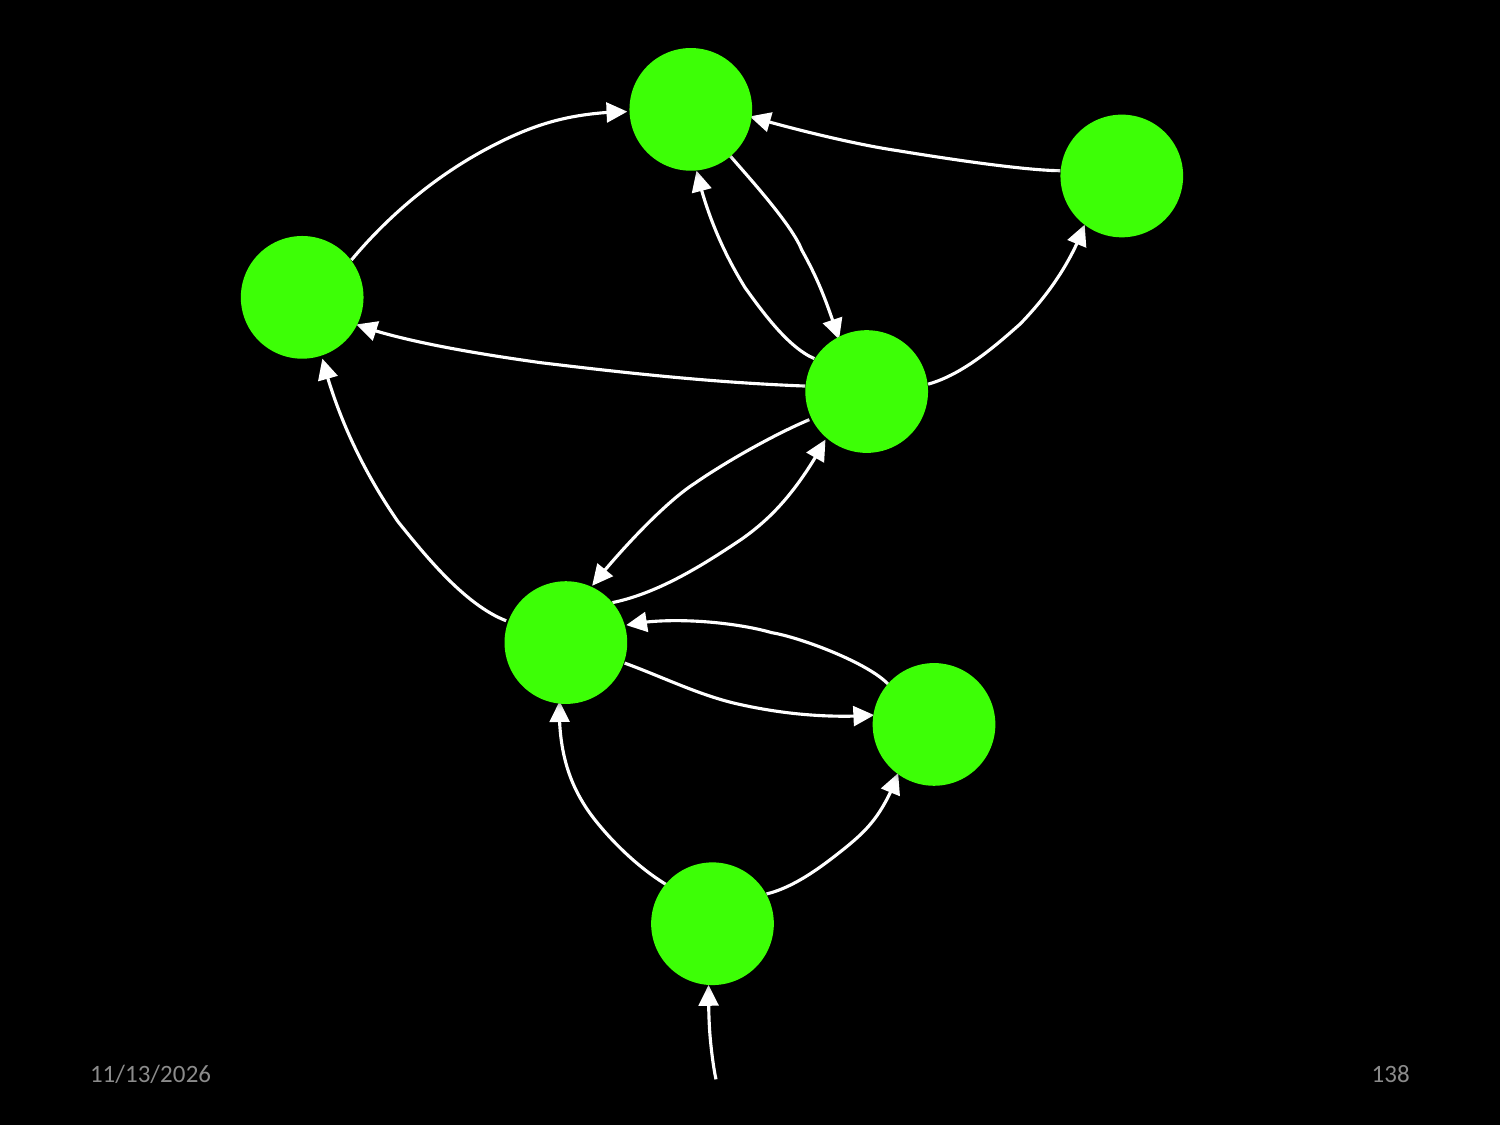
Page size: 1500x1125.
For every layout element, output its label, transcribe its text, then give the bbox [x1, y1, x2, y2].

text_box [650, 861, 775, 986]
text_box [1059, 113, 1184, 239]
text_box [804, 329, 929, 454]
text_box [614, 443, 826, 603]
text_box [756, 112, 1056, 172]
text_box [628, 47, 753, 172]
text_box [691, 178, 813, 358]
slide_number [75, 1042, 425, 1103]
text_box [698, 994, 719, 1080]
text_box [628, 611, 886, 684]
text_box [871, 662, 997, 787]
slide_number 138 [1074, 1042, 1425, 1103]
text_box [352, 102, 624, 259]
text_box [931, 230, 1087, 384]
text_box [549, 712, 665, 883]
text_box [629, 663, 869, 727]
text_box [734, 161, 843, 336]
text_box [240, 235, 365, 360]
text_box [361, 321, 801, 387]
text_box [768, 779, 900, 894]
text_box [318, 362, 505, 621]
text_box [503, 580, 628, 705]
text_box [592, 420, 806, 586]
